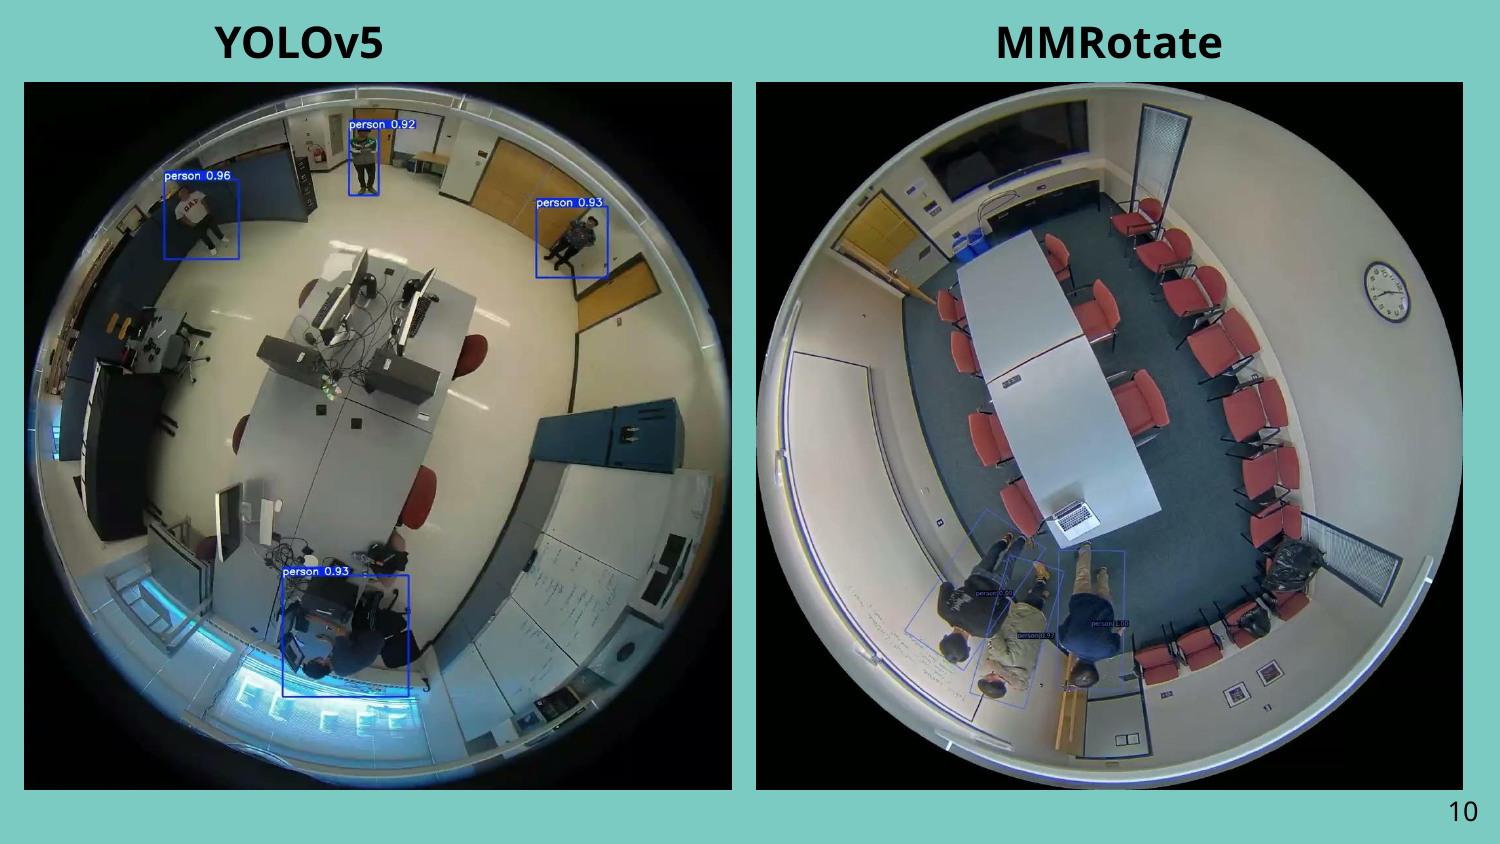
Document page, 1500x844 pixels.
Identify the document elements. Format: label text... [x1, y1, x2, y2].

picture [755, 82, 1463, 790]
picture [24, 82, 732, 790]
text_box YOLOv5 [98, 0, 500, 50]
text_box MMRotate [908, 0, 1310, 50]
slide_number 10 [1403, 779, 1494, 844]
